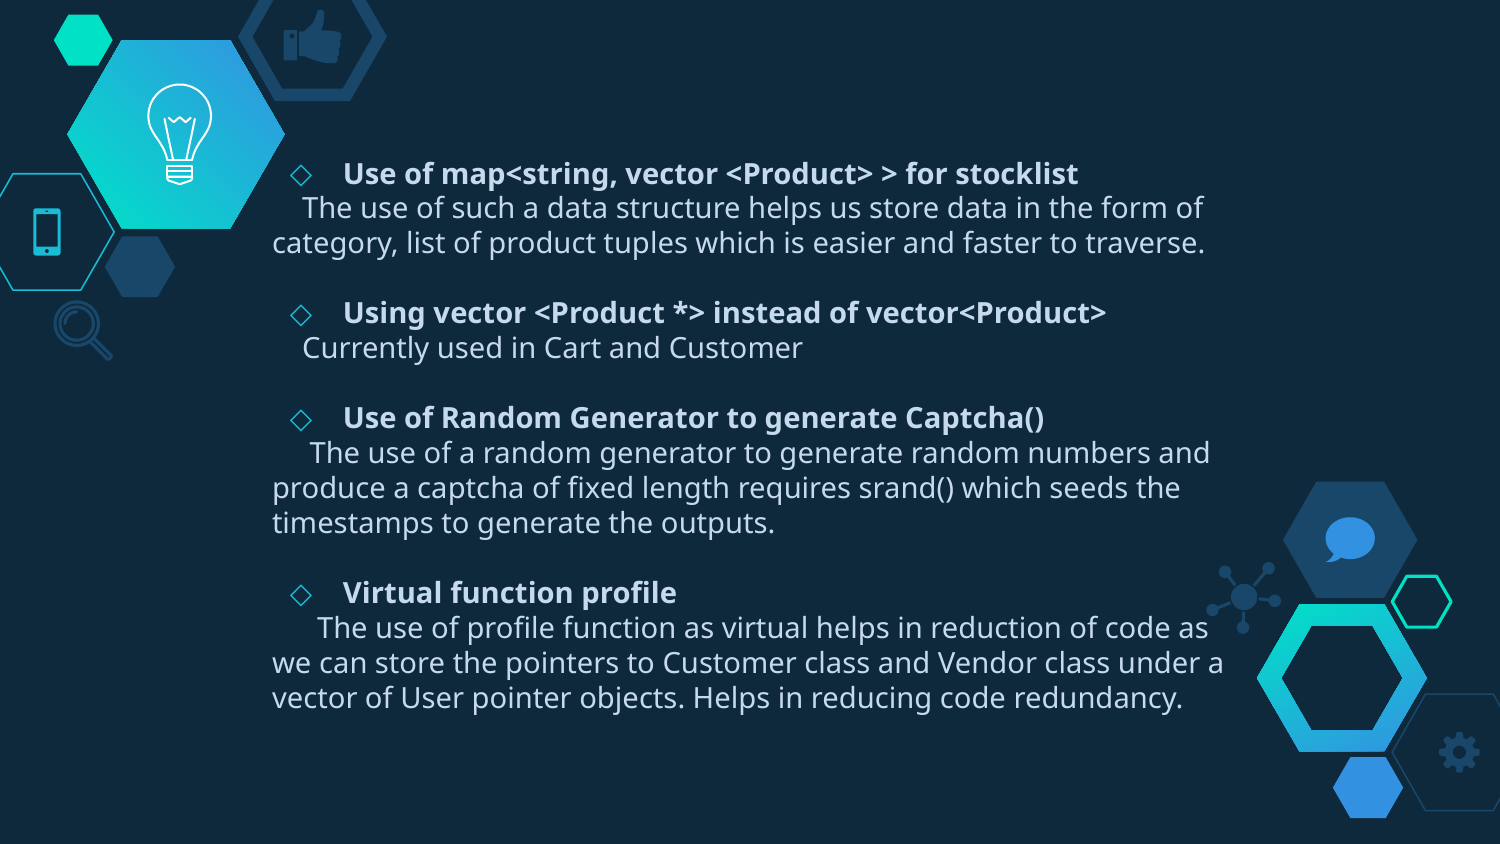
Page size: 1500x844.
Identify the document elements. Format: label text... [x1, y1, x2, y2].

list Use of map<string, vector <Product> > for stocklist The use of such a data structure helps us store data in the form of category, list of product tuples which is easier and faster to traverse. Using vector <Product *> instead of vector<Product> Currently used in Cart and Customer Use of Random Generator to generate Captcha() The use of a random generator to generate random numbers and produce a captcha of fixed length requires srand() which seeds the timestamps to generate the outputs. Virtual function profile The use of profile function as virtual helps in reduction of code as we can store the pointers to Customer class and Vendor class under a vector of User pointer objects. Helps in reducing code redundancy. [257, 139, 1253, 844]
